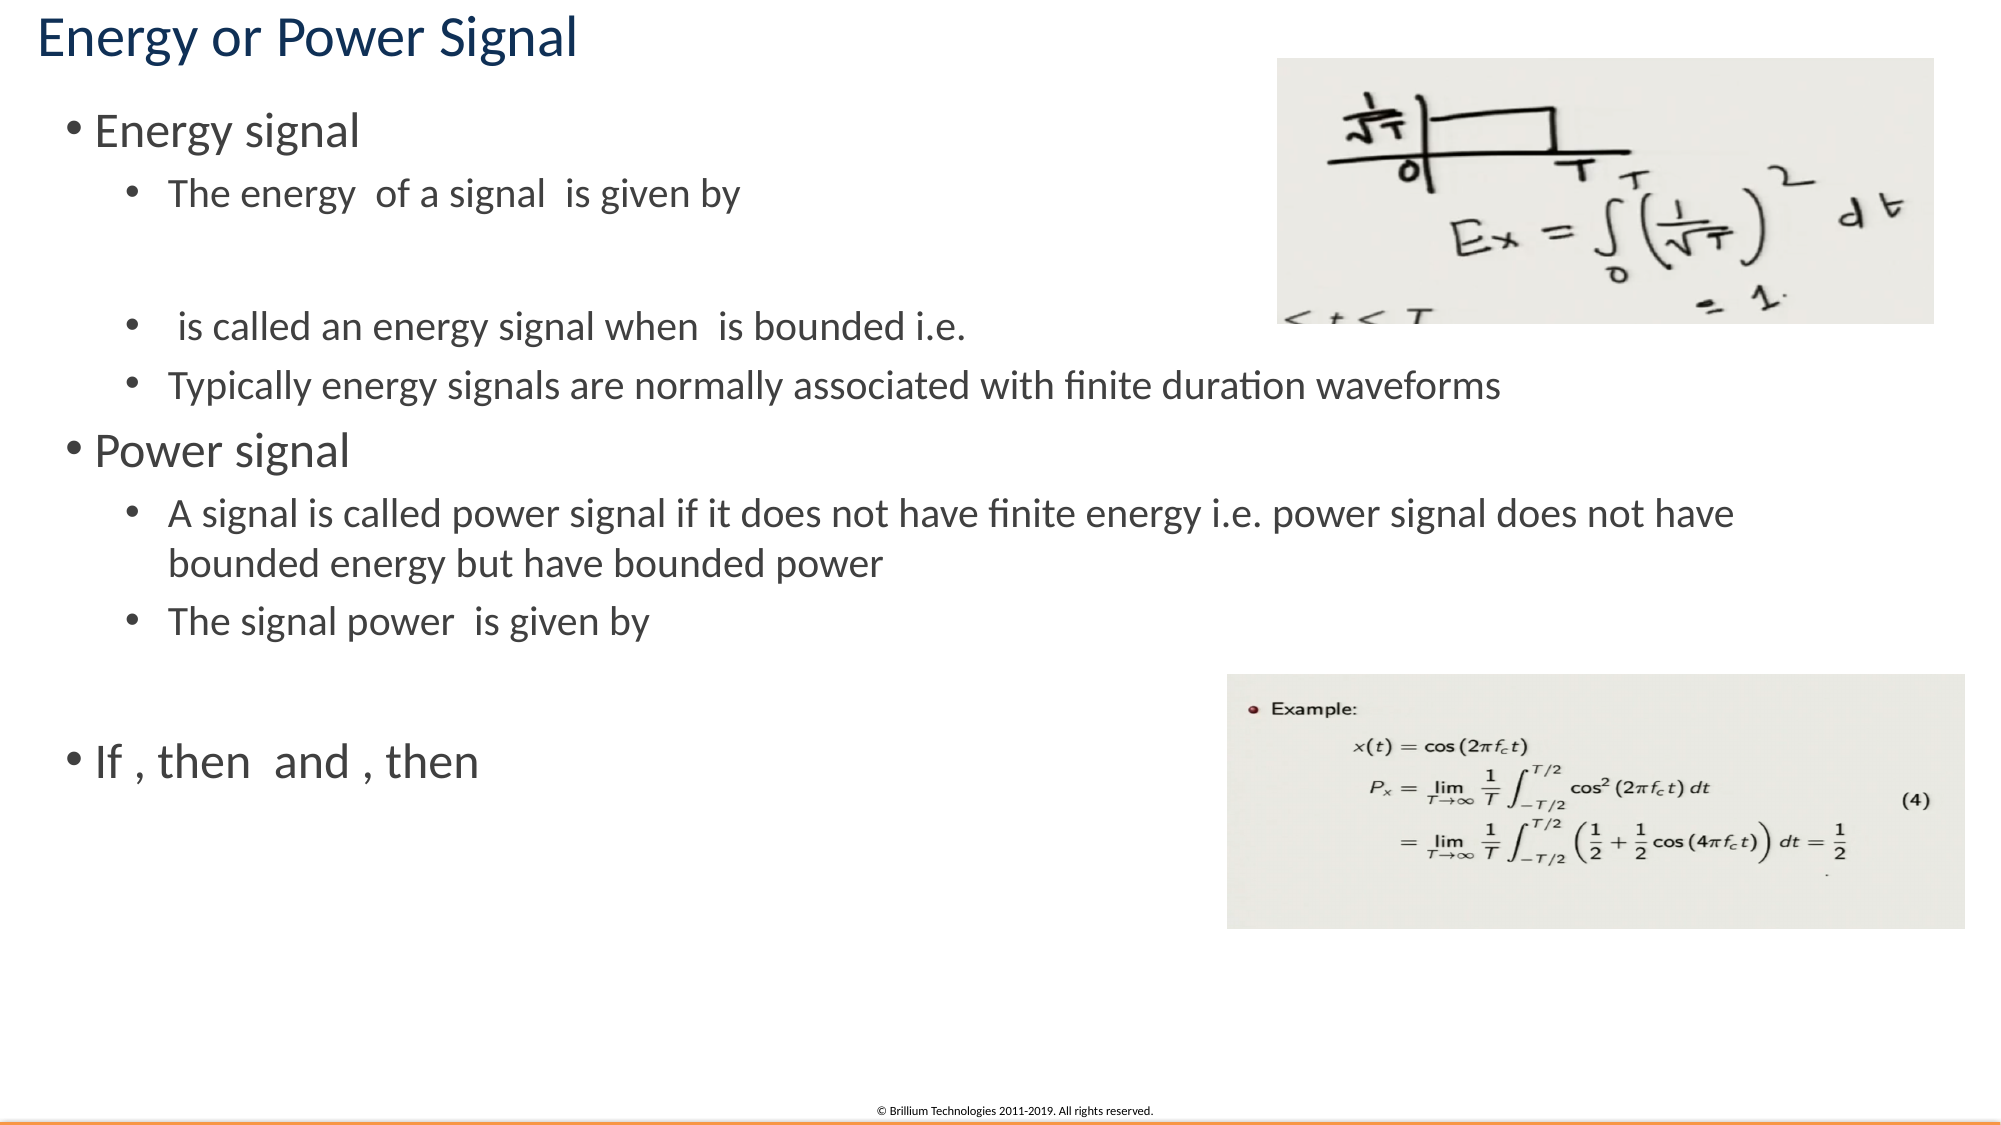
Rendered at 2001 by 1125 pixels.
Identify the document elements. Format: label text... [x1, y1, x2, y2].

picture [1277, 57, 1934, 324]
picture [1227, 674, 1966, 930]
title Energy or Power Signal [22, 0, 1900, 66]
